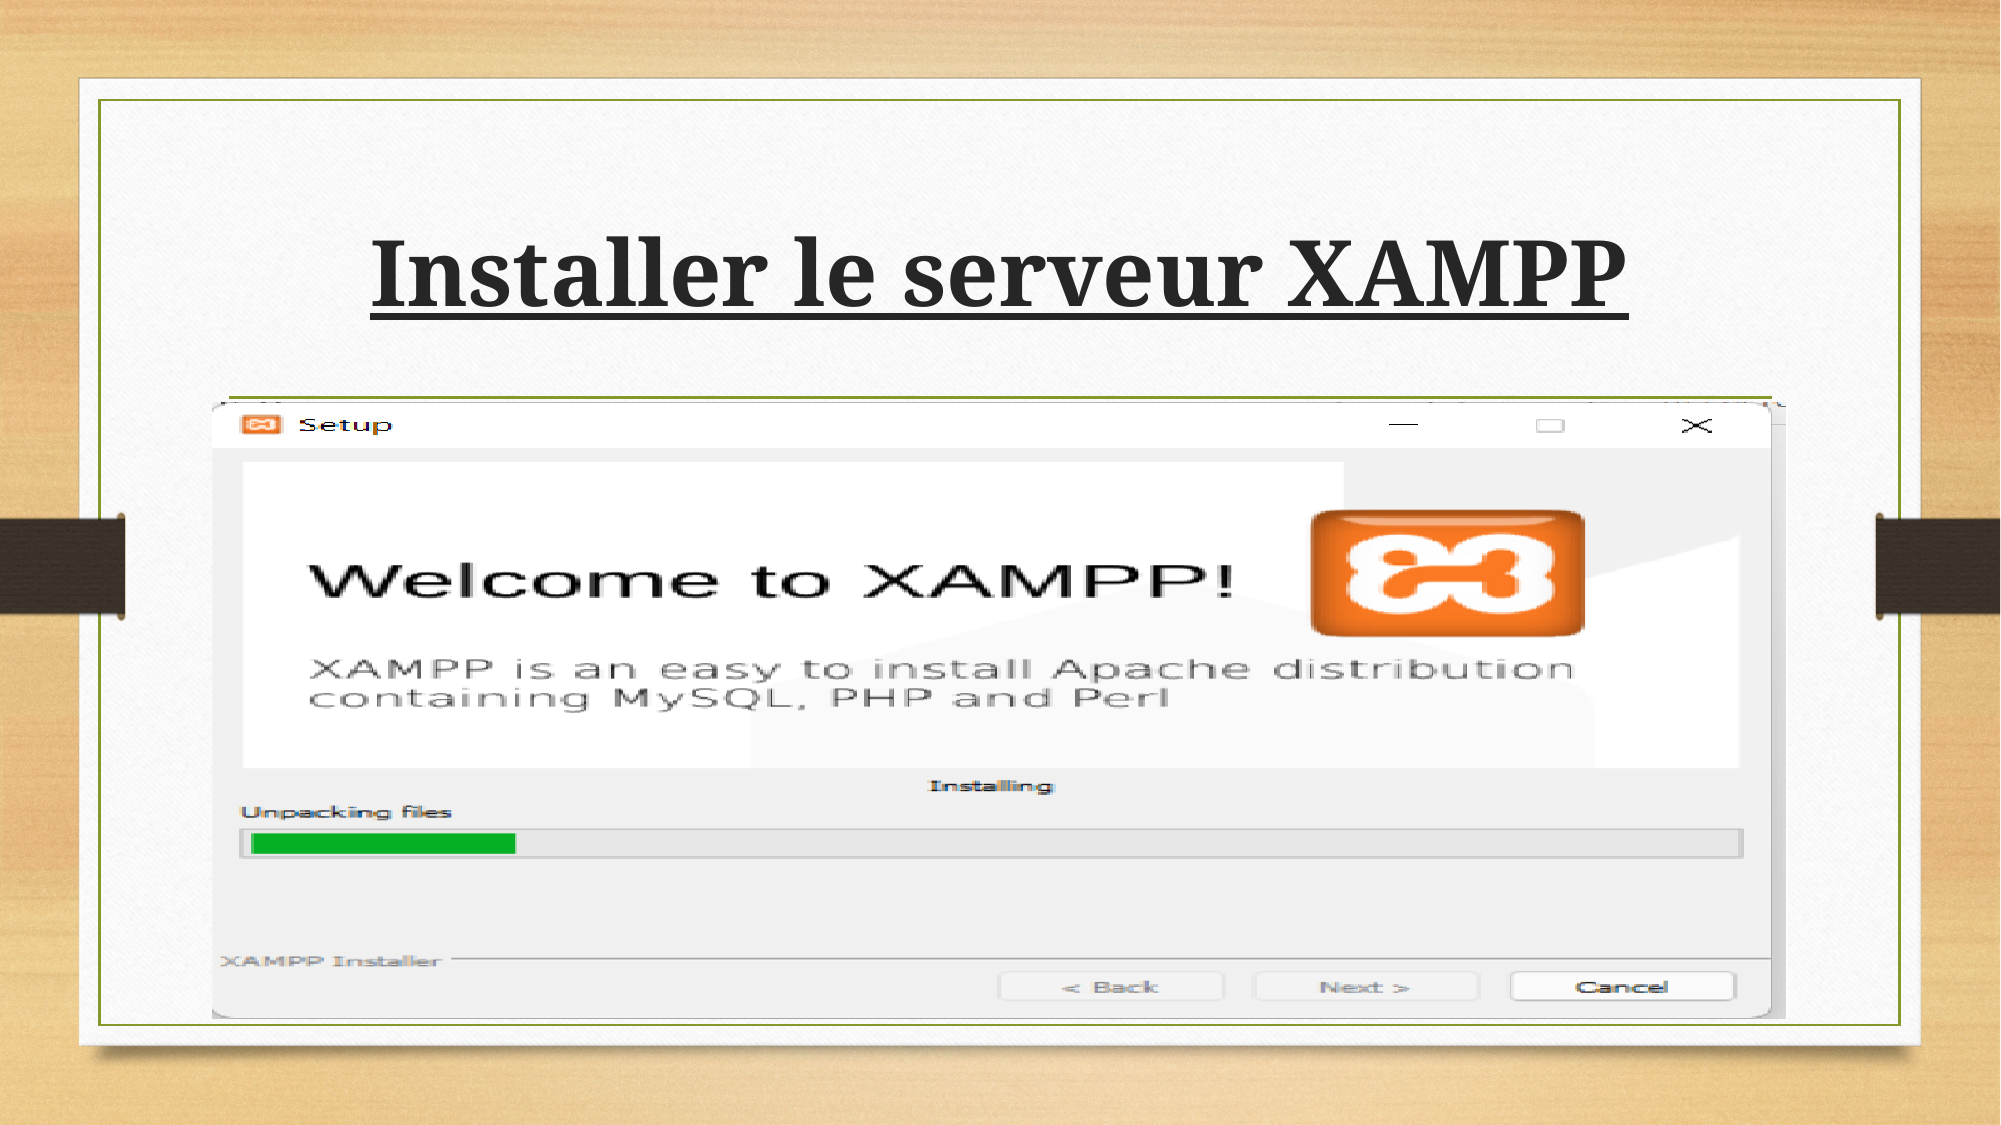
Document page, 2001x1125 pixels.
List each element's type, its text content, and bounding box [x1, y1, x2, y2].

title Installer le serveur XAMPP [212, 162, 1788, 377]
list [212, 402, 1788, 1020]
picture [0, 0, 2001, 1125]
